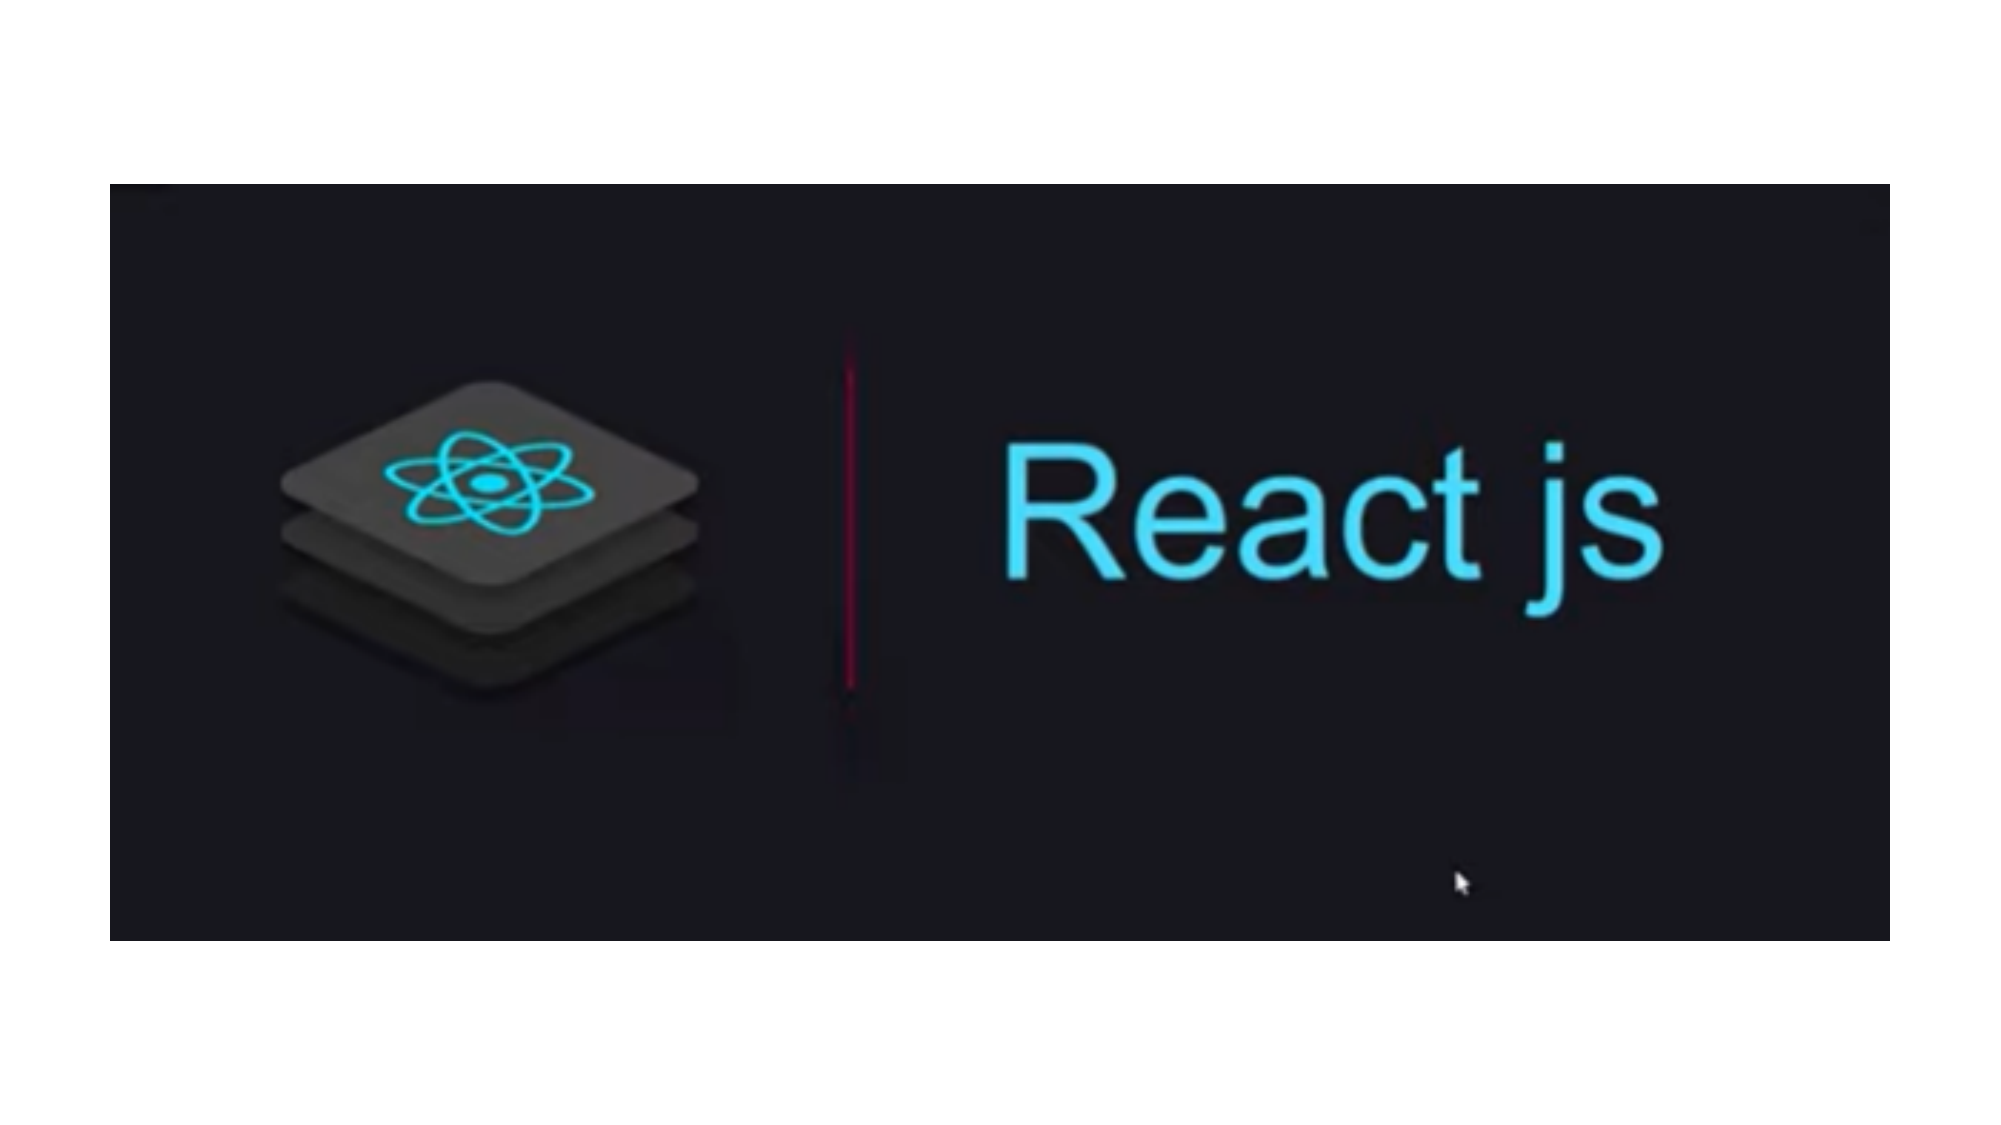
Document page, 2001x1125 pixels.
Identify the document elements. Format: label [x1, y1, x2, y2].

picture [110, 184, 1890, 941]
